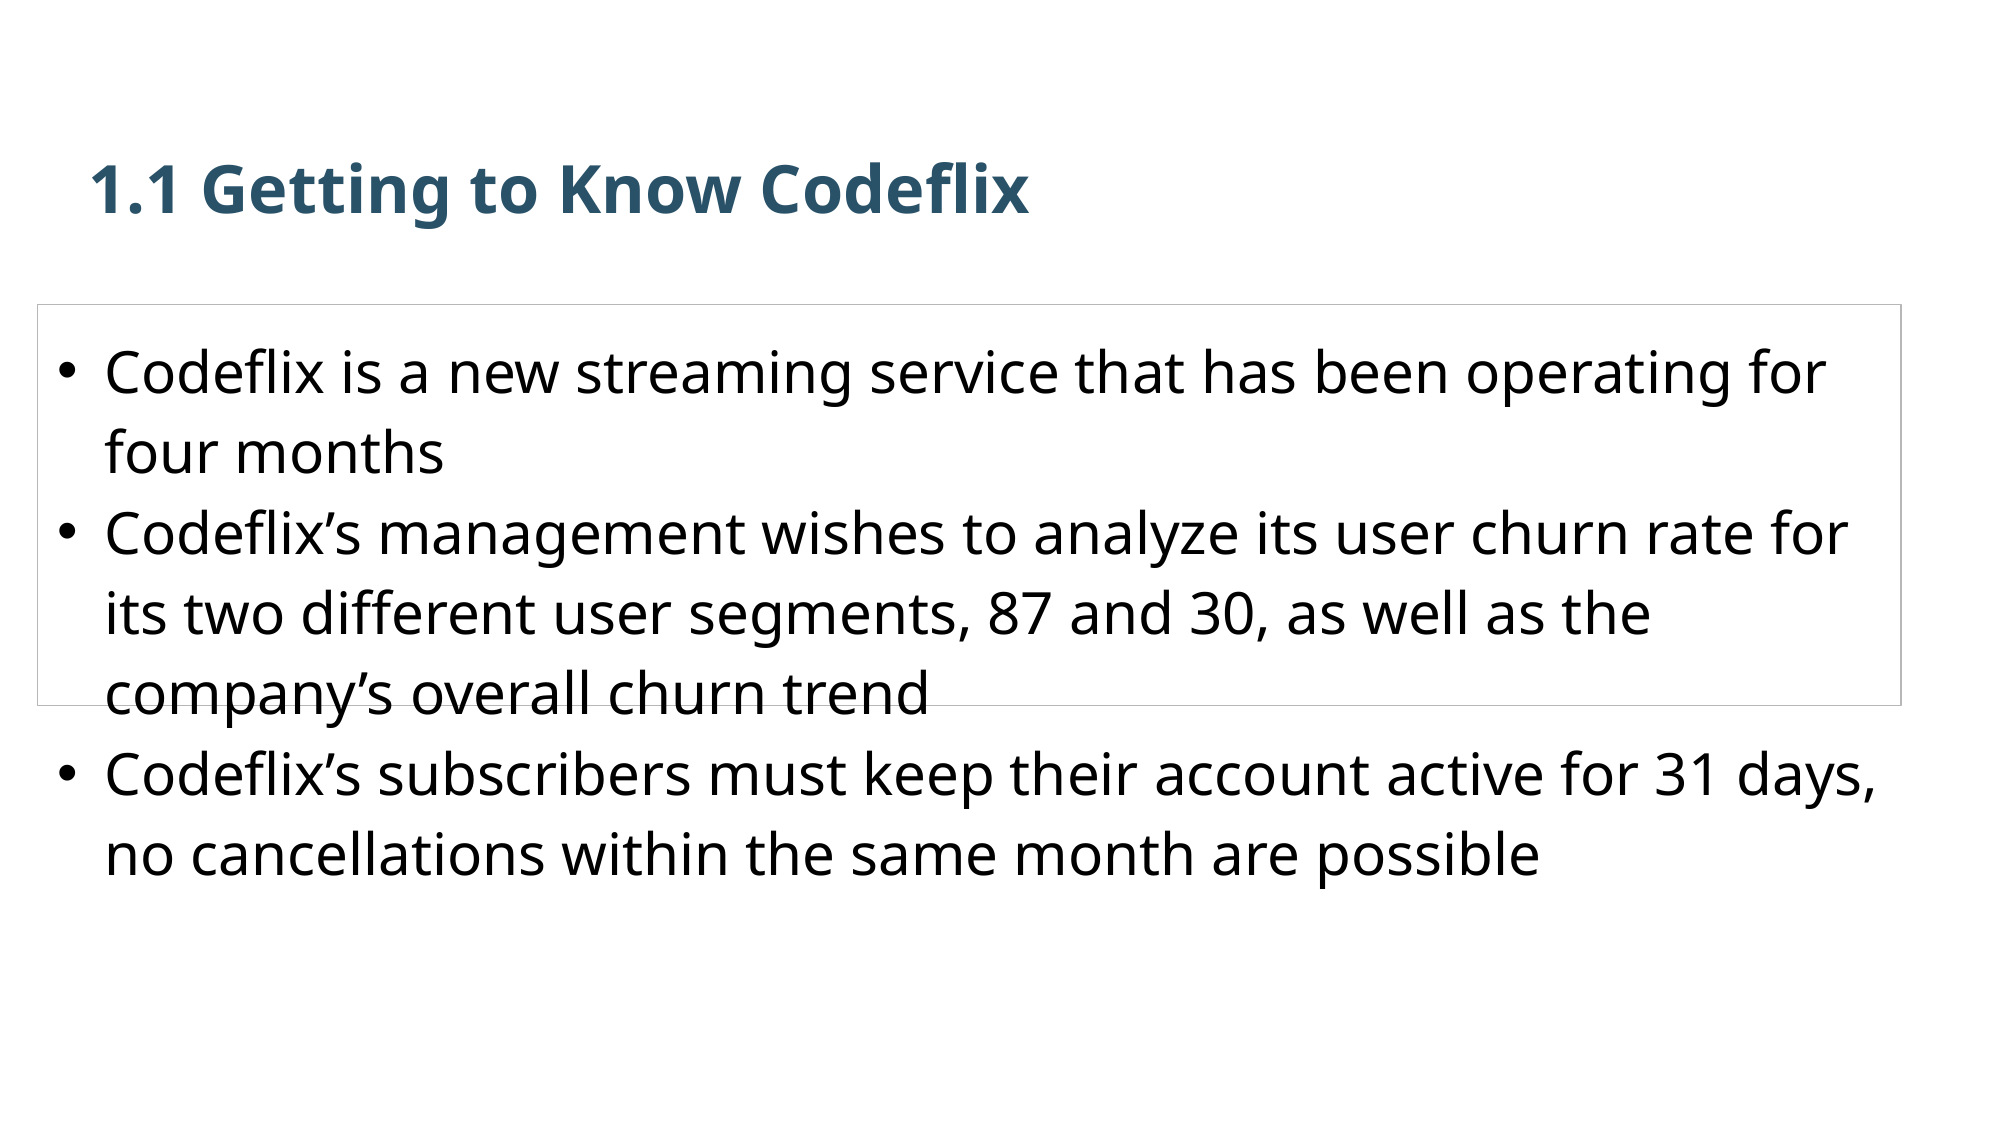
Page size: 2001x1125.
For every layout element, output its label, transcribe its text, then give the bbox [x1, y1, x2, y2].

text_box 1.1 Getting to Know Codeflix [68, 63, 1932, 248]
text_box Codeflix is a new streaming service that has been operating for four months Codeflix’s management wishes to analyze its user churn rate for its two different user segments, 87 and 30, as well as the company’s overall churn trend Codeflix’s subscribers must keep their account active for 31 days, no cancellations within the same month are possible [37, 304, 1902, 706]
